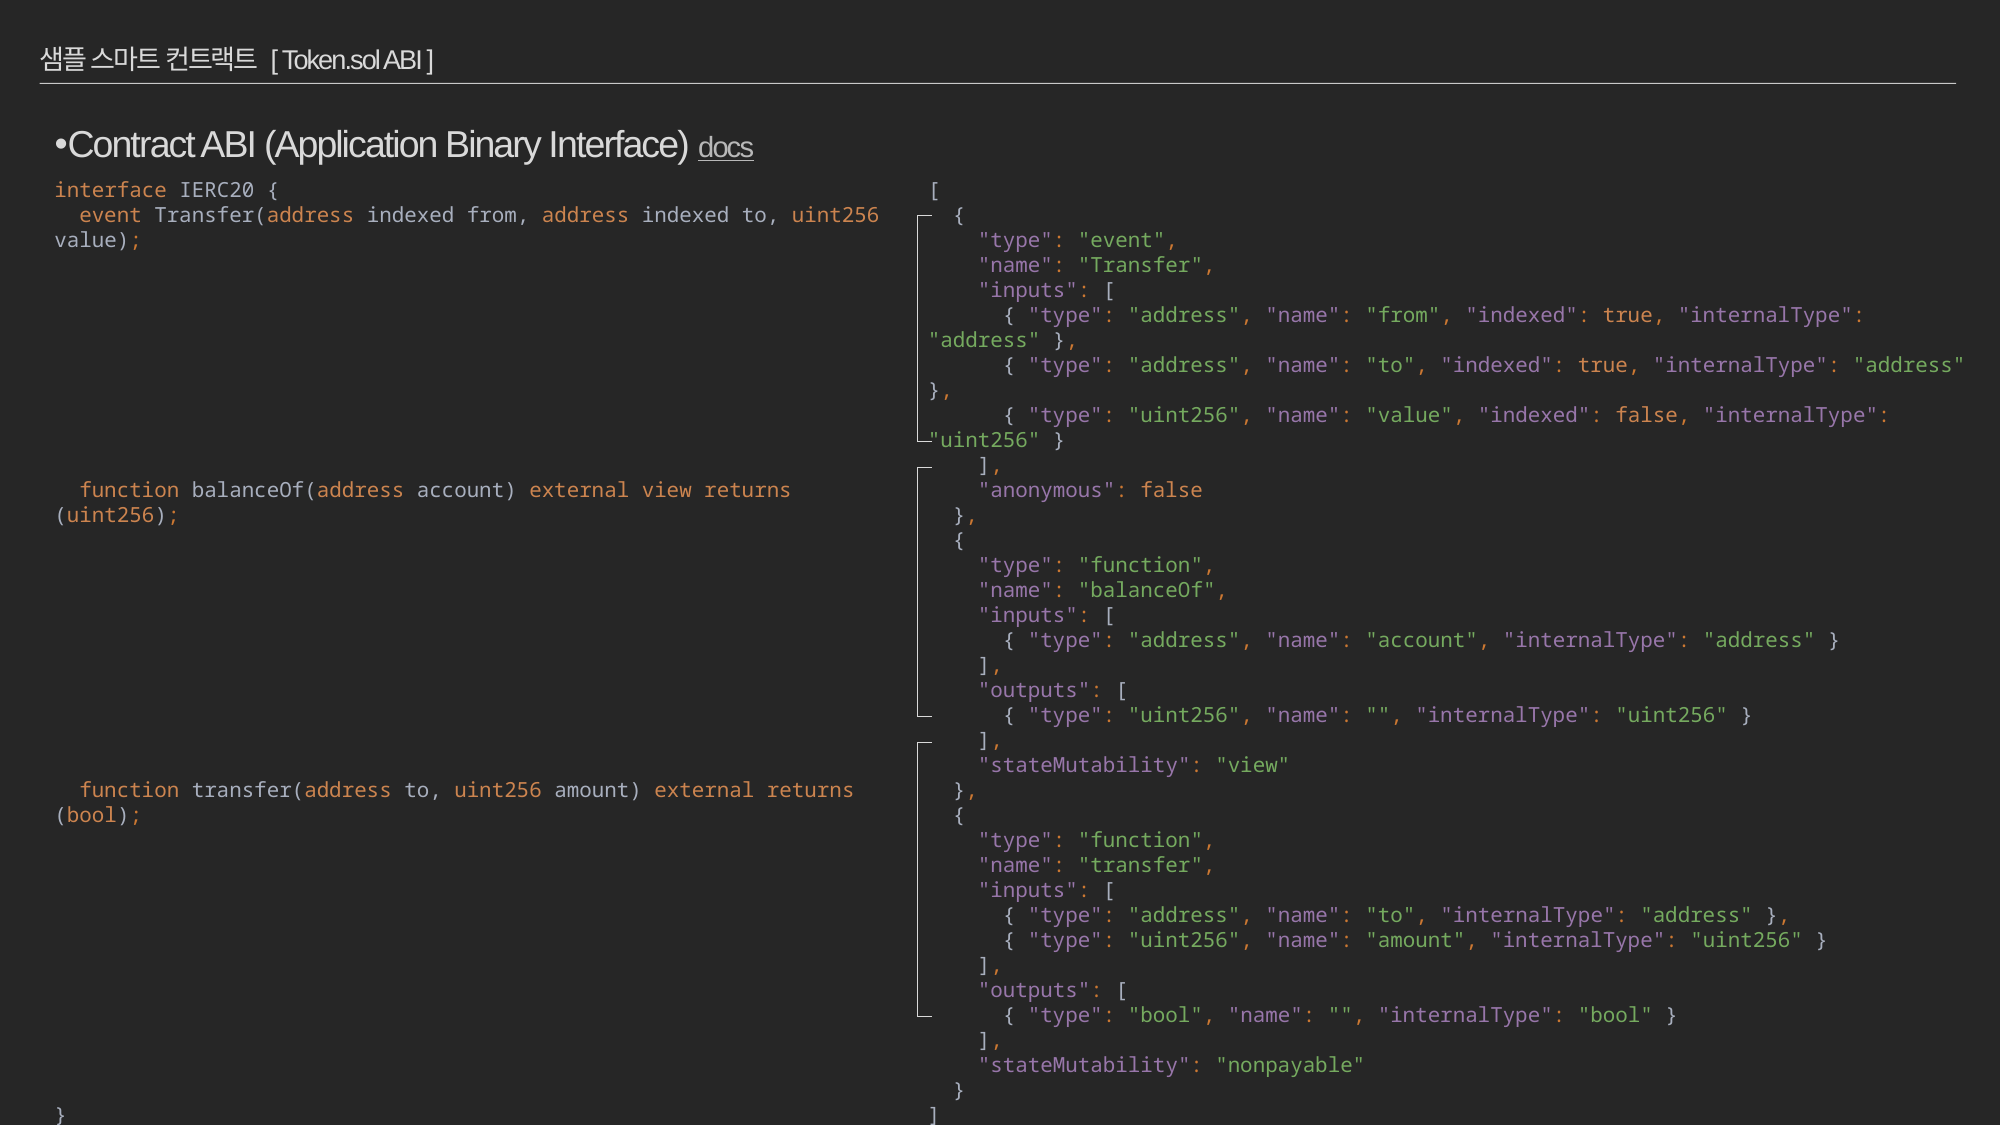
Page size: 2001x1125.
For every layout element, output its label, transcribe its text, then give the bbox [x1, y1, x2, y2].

text_box interface IERC20 { event Transfer(address indexed from, address indexed to, uint256 value); function balanceOf(address account) external view returns (uint256); function transfer(address to, uint256 amount) external returns (bool); } [39, 169, 912, 1125]
text_box [ { "type": "event", "name": "Transfer", "inputs": [ { "type": "address", "name": "from", "indexed": true, "internalType": "address" }, { "type": "address", "name": "to", "indexed": true, "internalType": "address" }, { "type": "uint256", "name": "value", "indexed": false, "internalType": "uint256" } ], "anonymous": false }, { "type": "function", "name": "balanceOf", "inputs": [ { "type": "address", "name": "account", "internalType": "address" } ], "outputs": [ { "type": "uint256", "name": "", "internalType": "uint256" } ], "stateMutability": "view" }, { "type": "function", "name": "transfer", "inputs": [ { "type": "address", "name": "to", "internalType": "address" }, { "type": "uint256", "name": "amount", "internalType": "uint256" } ], "outputs": [ { "type": "bool", "name": "", "internalType": "bool" } ], "stateMutability": "nonpayable" } ] [912, 169, 1981, 1125]
text_box [917, 215, 933, 442]
text_box [917, 742, 933, 1017]
text_box [917, 467, 933, 717]
list Contract ABI (Application Binary Interface) docs [39, 110, 1957, 169]
title 샘플 스마트 컨트랙트 [ Token.sol ABI ] [39, 31, 1961, 84]
